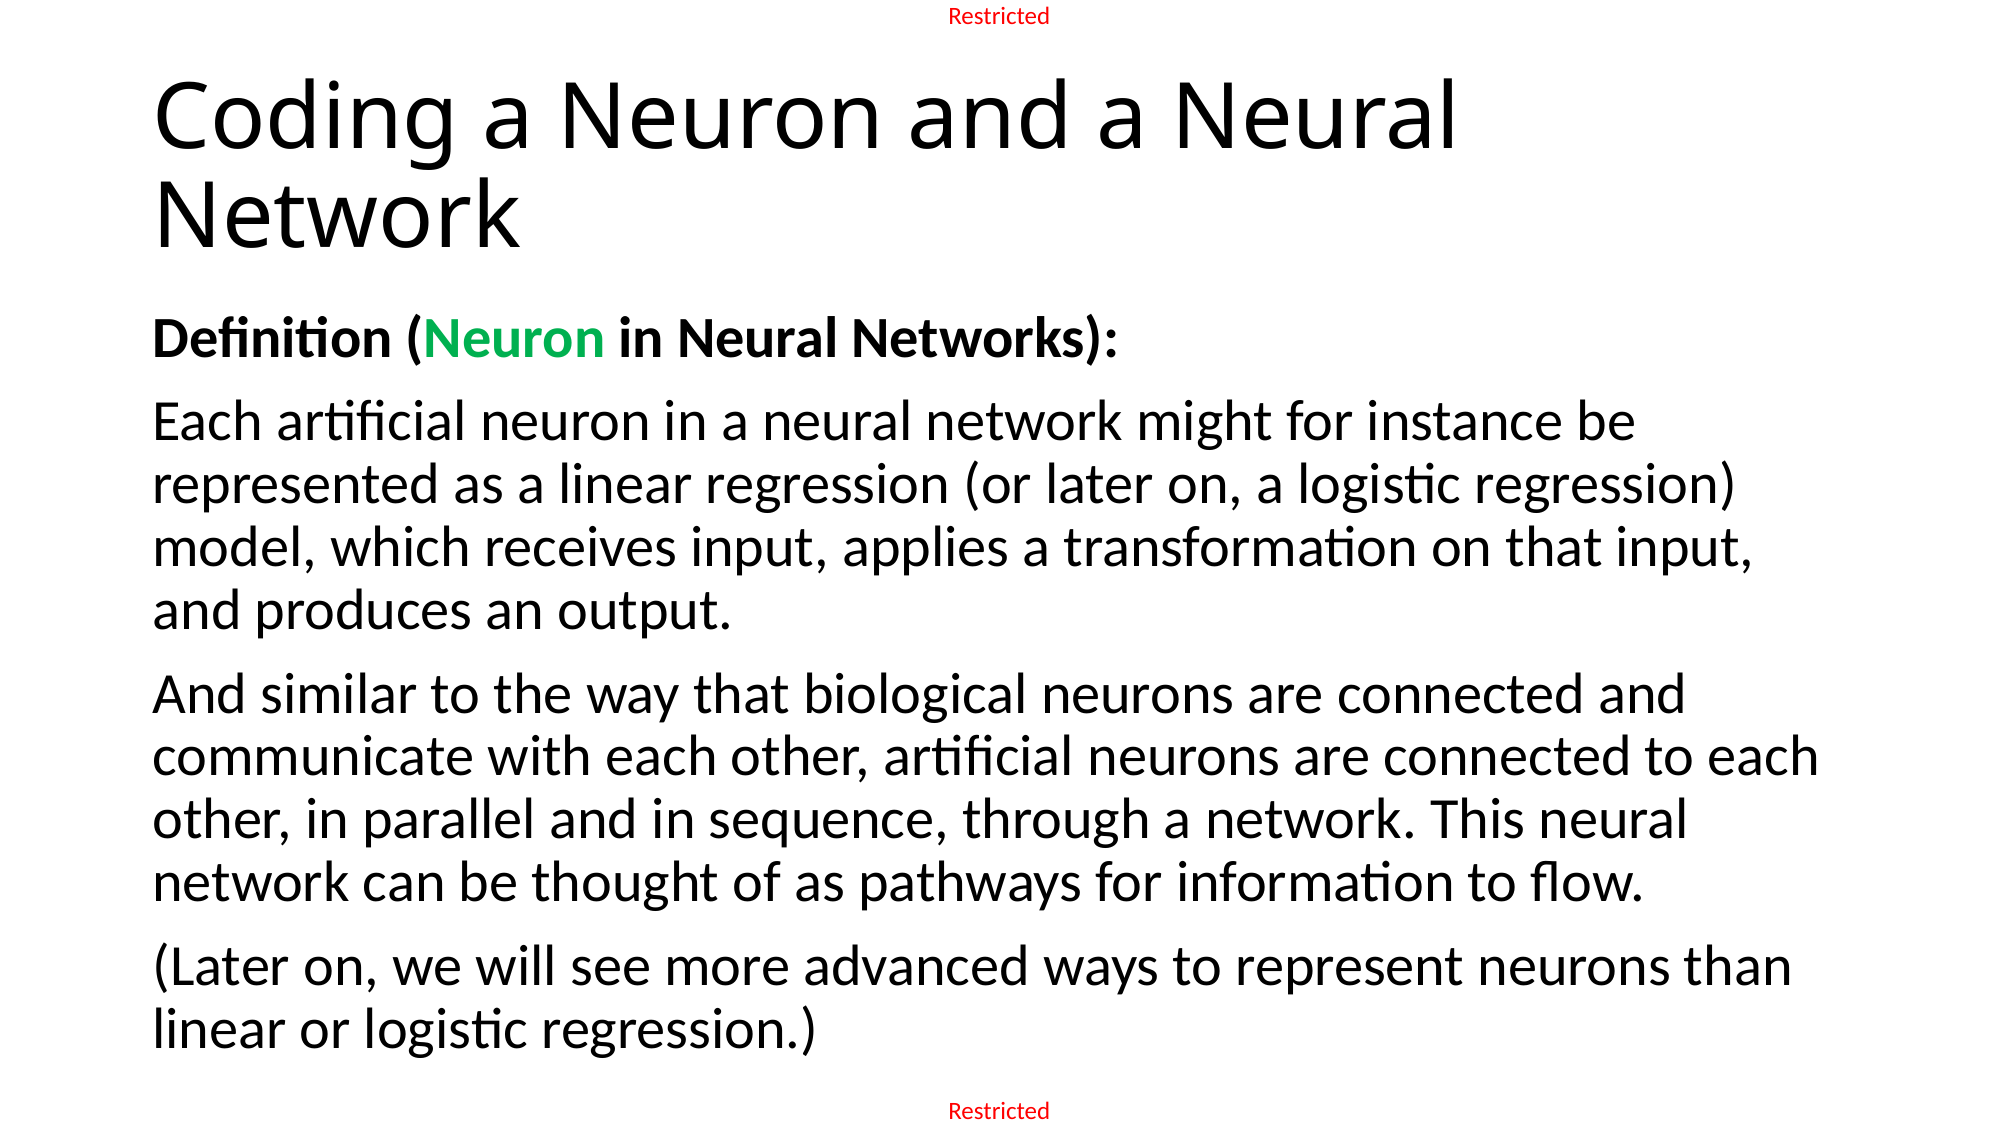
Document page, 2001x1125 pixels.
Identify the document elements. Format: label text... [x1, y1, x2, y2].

list Definition (Neuron in Neural Networks): Each artificial neuron in a neural network might for instance be represented as a linear regression (or later on, a logistic regression) model, which receives input, applies a transformation on that input, and produces an output. And similar to the way that biological neurons are connected and communicate with each other, artificial neurons are connected to each other, in parallel and in sequence, through a network. This neural network can be thought of as pathways for information to flow. (Later on, we will see more advanced ways to represent neurons than linear or logistic regression.) [137, 299, 1863, 1109]
title Coding a Neuron and a Neural Network [137, 59, 1863, 278]
